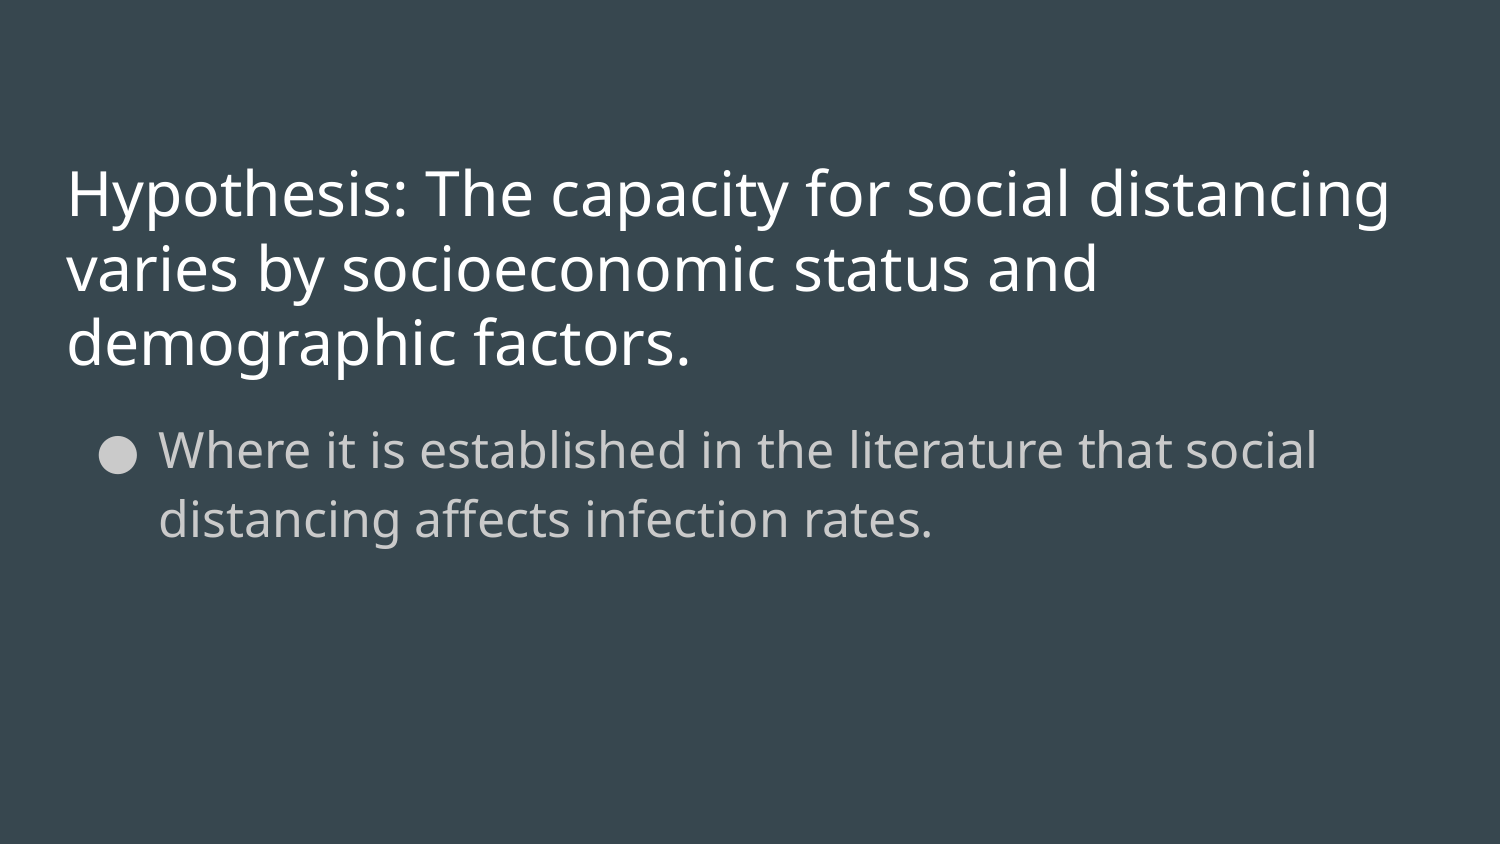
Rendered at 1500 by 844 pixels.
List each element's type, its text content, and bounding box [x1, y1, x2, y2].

title Hypothesis: The capacity for social distancing varies by socioeconomic status and demographic factors. [51, 138, 1449, 305]
list Where it is established in the literature that social distancing affects infection rates. [68, 394, 1379, 638]
